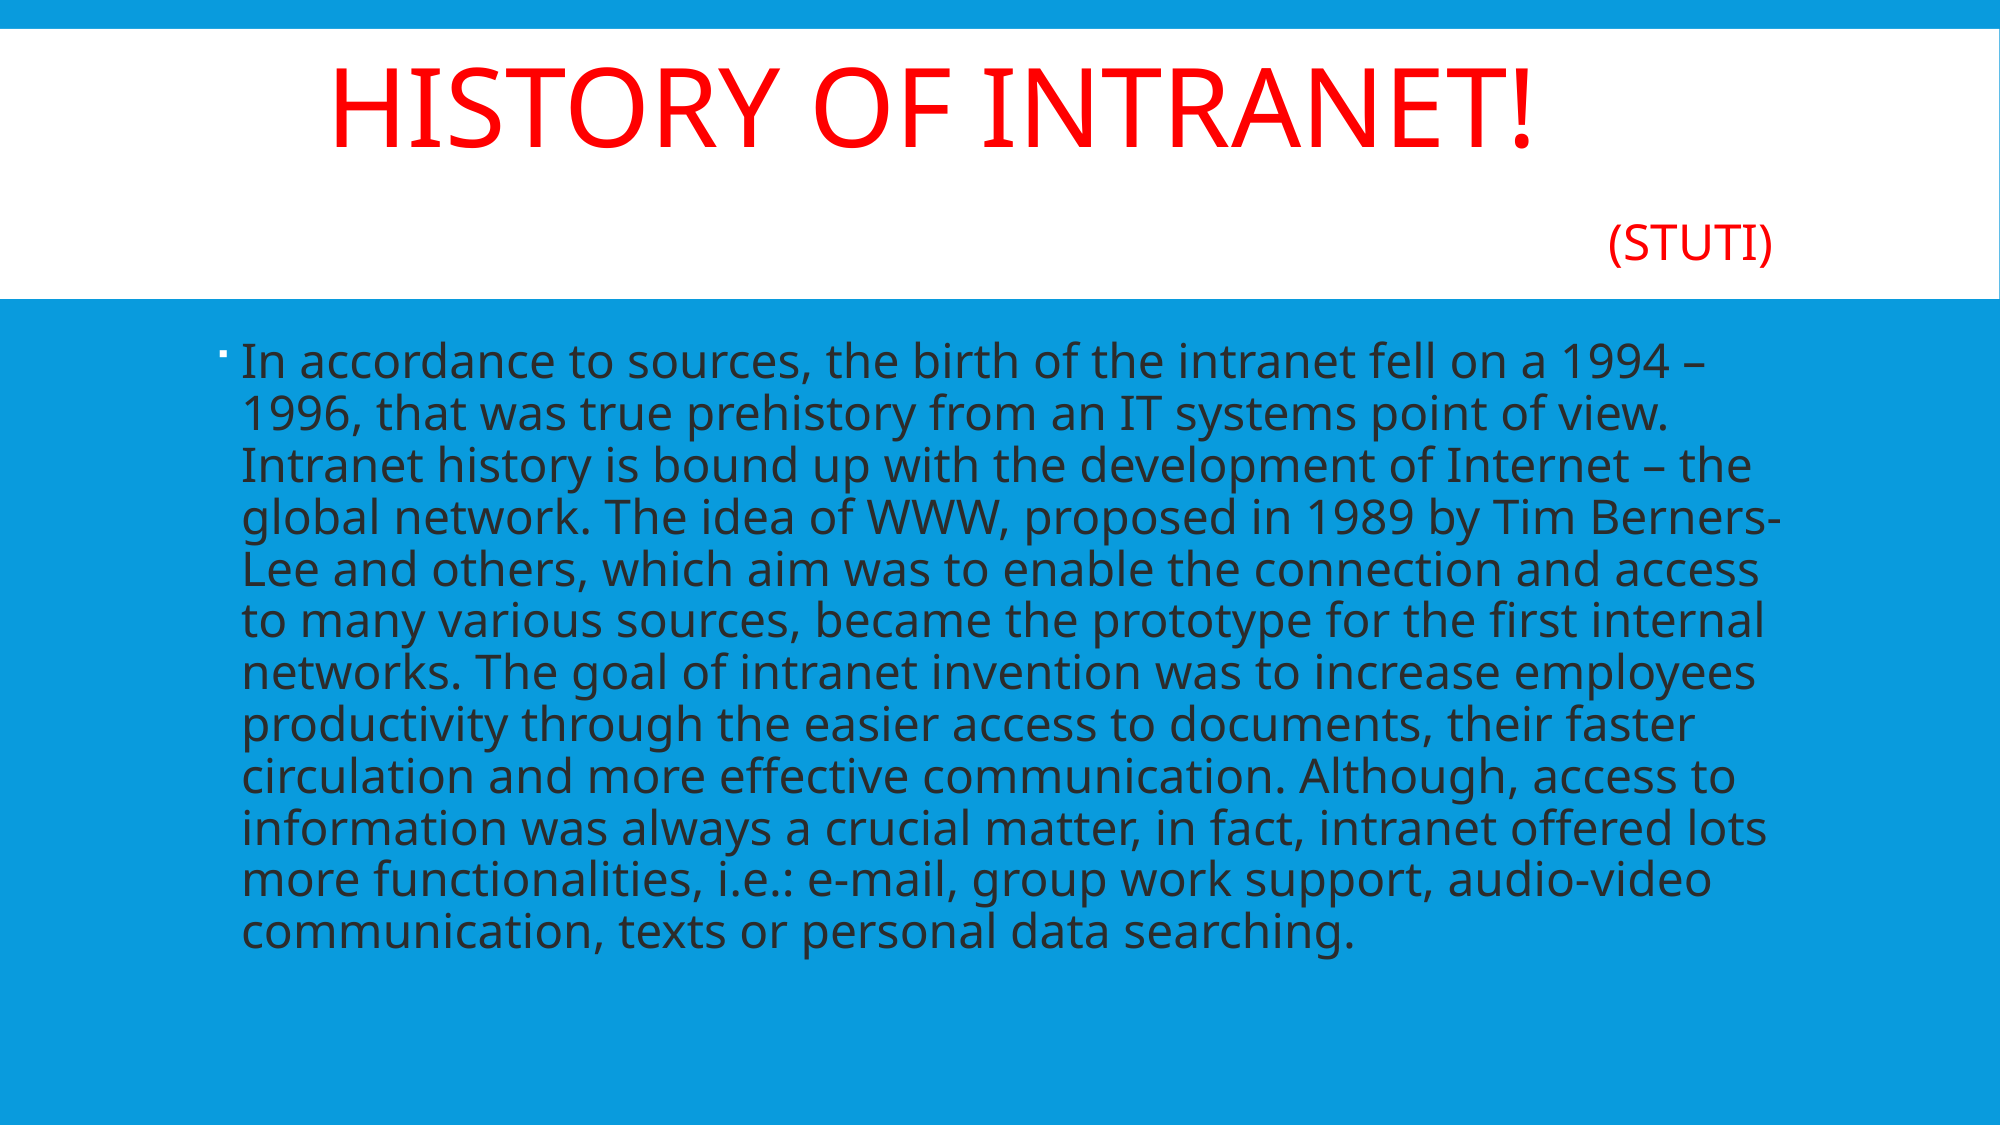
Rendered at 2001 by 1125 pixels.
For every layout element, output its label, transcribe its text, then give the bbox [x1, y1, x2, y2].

title HISTORY OF INTRANET! (sTUTI) [197, 46, 1803, 295]
list In accordance to sources, the birth of the intranet fell on a 1994 – 1996, that was true prehistory from an IT systems point of view. Intranet history is bound up with the development of Internet – the global network. The idea of WWW, proposed in 1989 by Tim Berners-Lee and others, which aim was to enable the connection and access to many various sources, became the prototype for the first internal networks. The goal of intranet invention was to increase employees productivity through the easier access to documents, their faster circulation and more effective communication. Although, access to information was always a crucial matter, in fact, intranet offered lots more functionalities, i.e.: e-mail, group work support, audio-video communication, texts or personal data searching. [197, 329, 1803, 1020]
